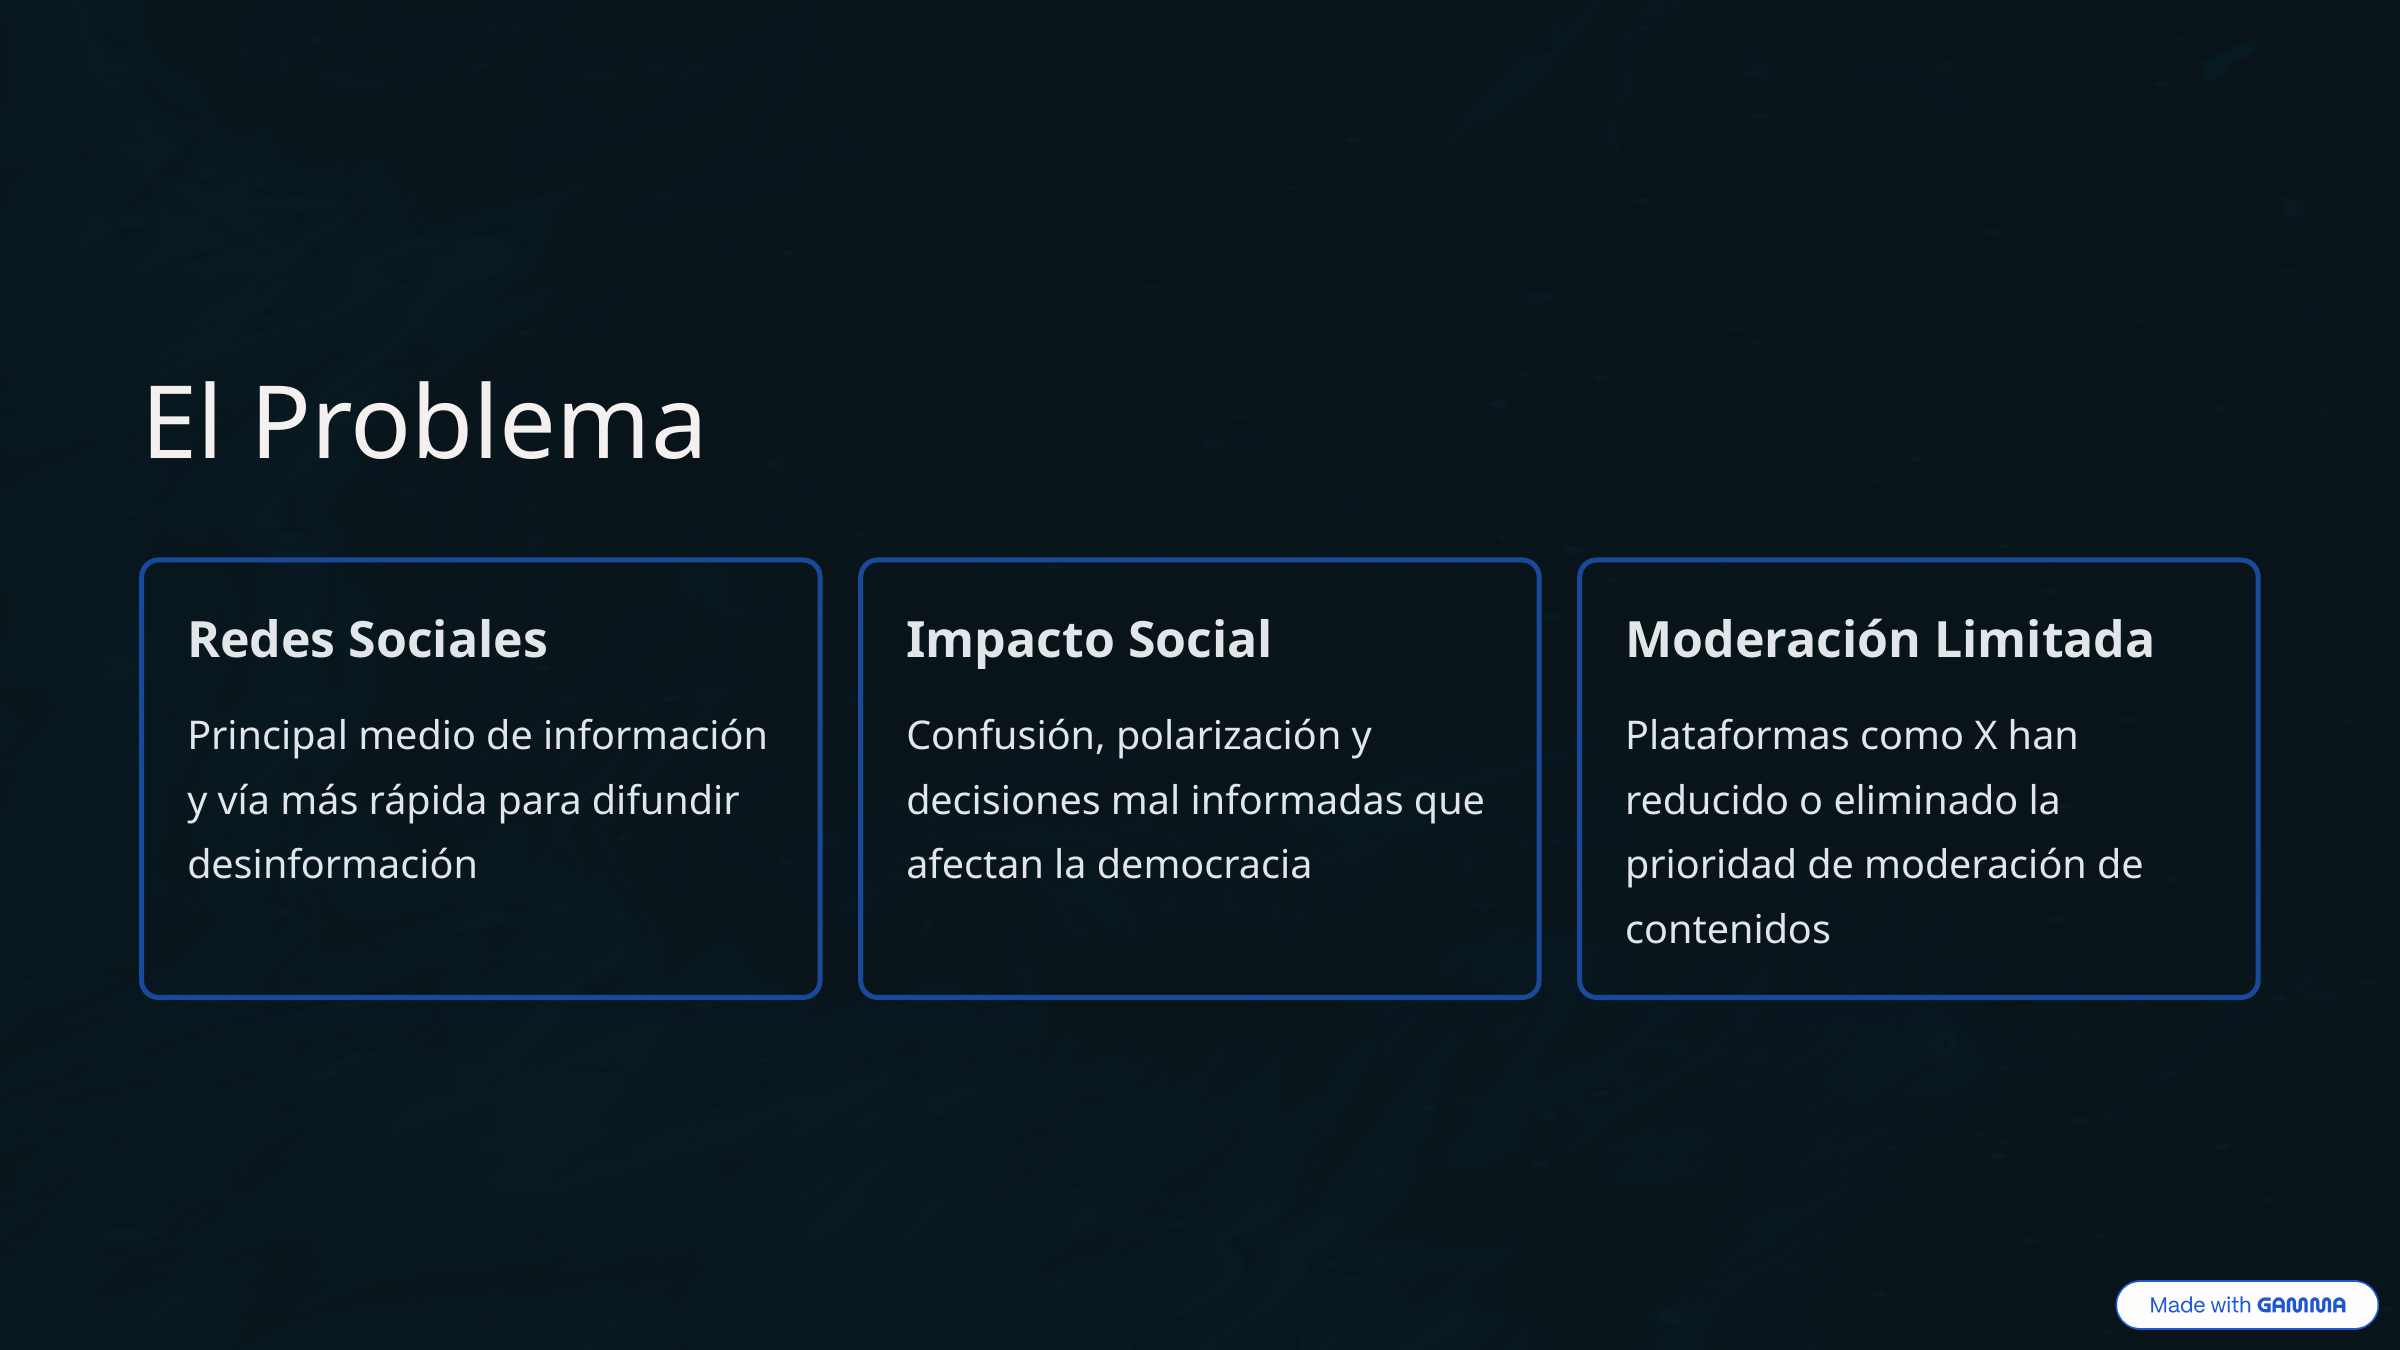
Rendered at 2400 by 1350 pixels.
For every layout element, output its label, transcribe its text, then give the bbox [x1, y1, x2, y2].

text_box Principal medio de información y vía más rápida para difundir desinformación [187, 692, 775, 888]
text_box Confusión, polarización y decisiones mal informadas que afectan la democracia [906, 692, 1494, 888]
text_box Redes Sociales [187, 605, 694, 669]
text_box [141, 559, 821, 998]
picture [2106, 1271, 2389, 1339]
text_box Impacto Social [906, 605, 1413, 669]
text_box El Problema [141, 352, 1154, 479]
text_box Plataformas como X han reducido o eliminado la prioridad de moderación de contenidos [1625, 692, 2213, 952]
text_box [860, 559, 1540, 998]
text_box [1579, 559, 2259, 998]
text_box Moderación Limitada [1625, 605, 2162, 669]
